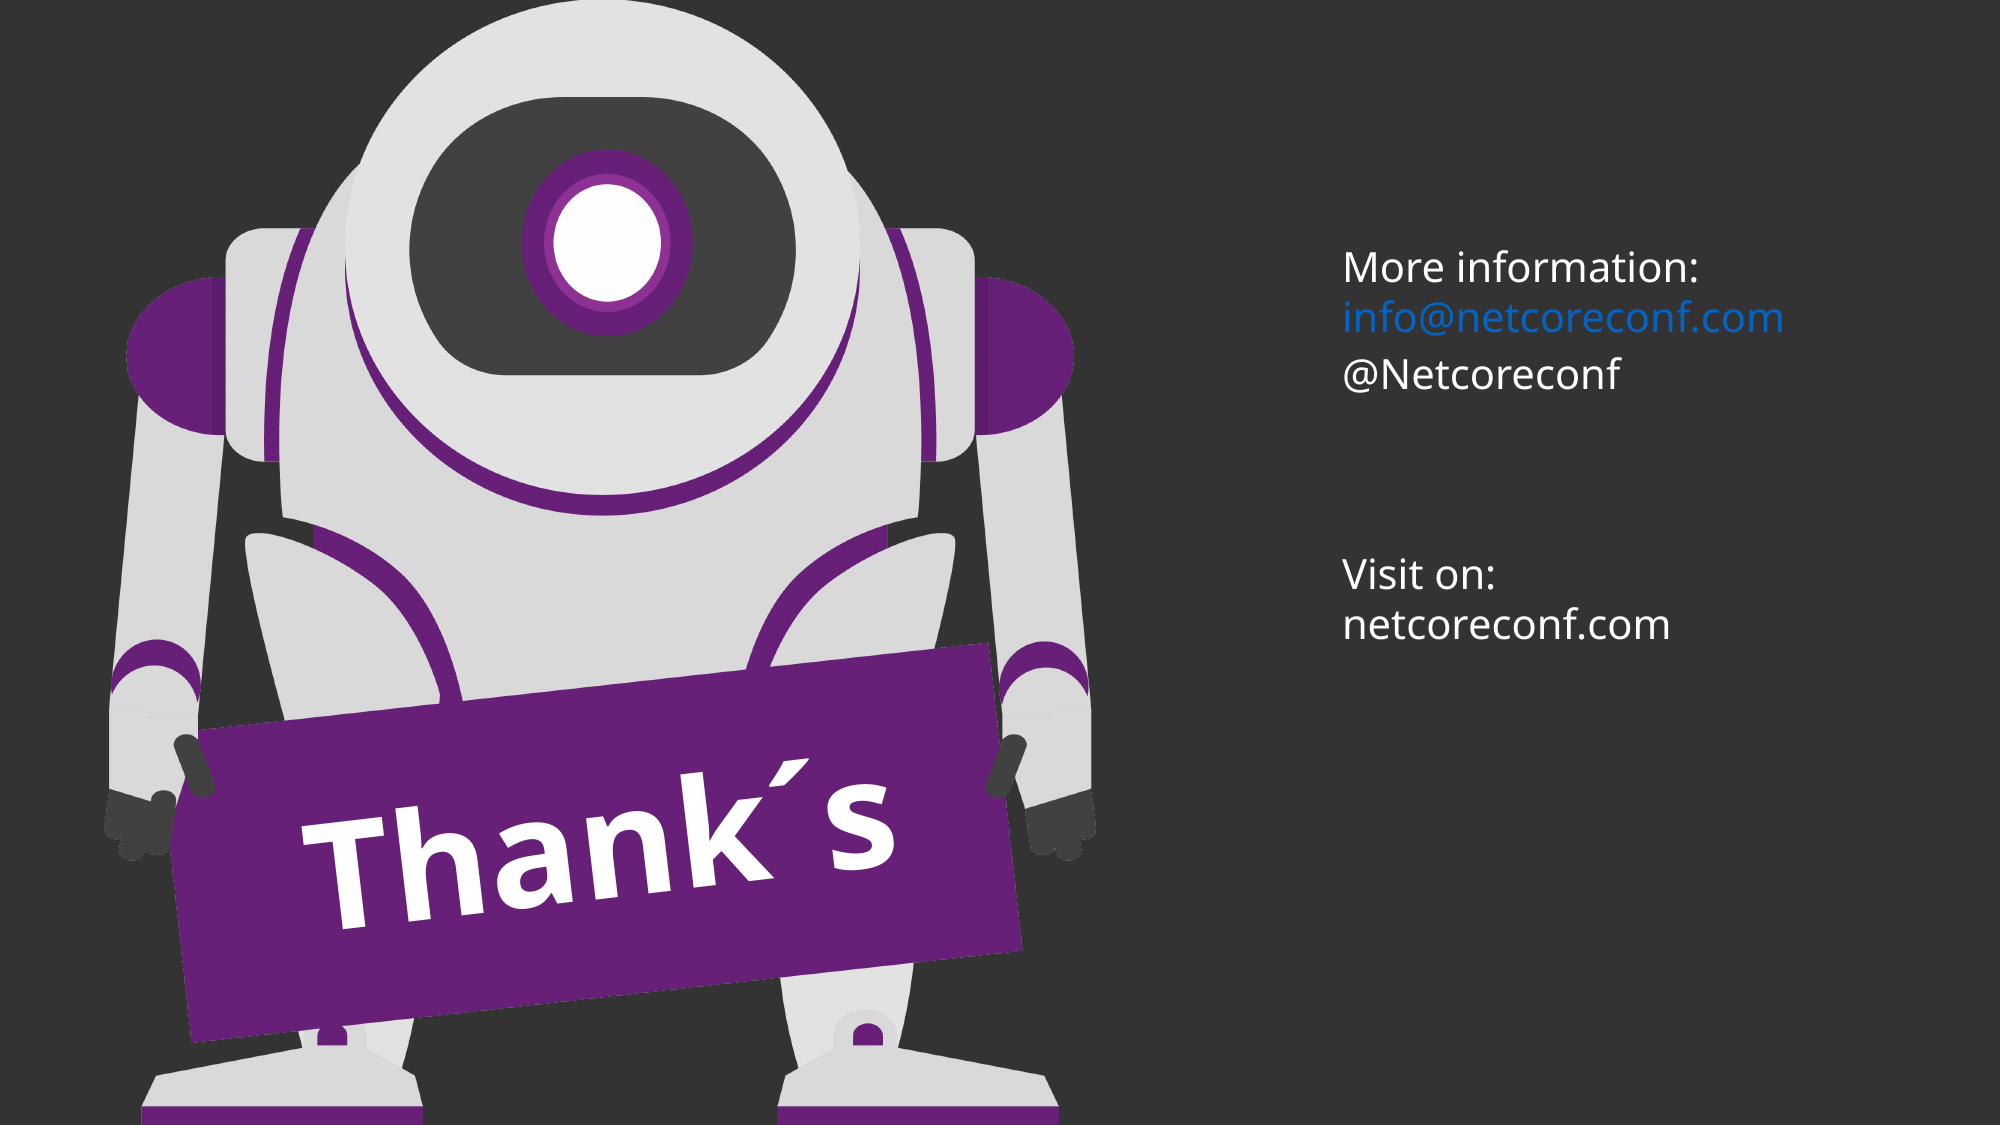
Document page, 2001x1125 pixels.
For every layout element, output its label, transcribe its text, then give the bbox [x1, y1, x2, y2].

picture [104, 0, 1096, 1125]
text_box More information: info@netcoreconf.com @Netcoreconf Visit on: netcoreconf.com [1327, 233, 1800, 656]
